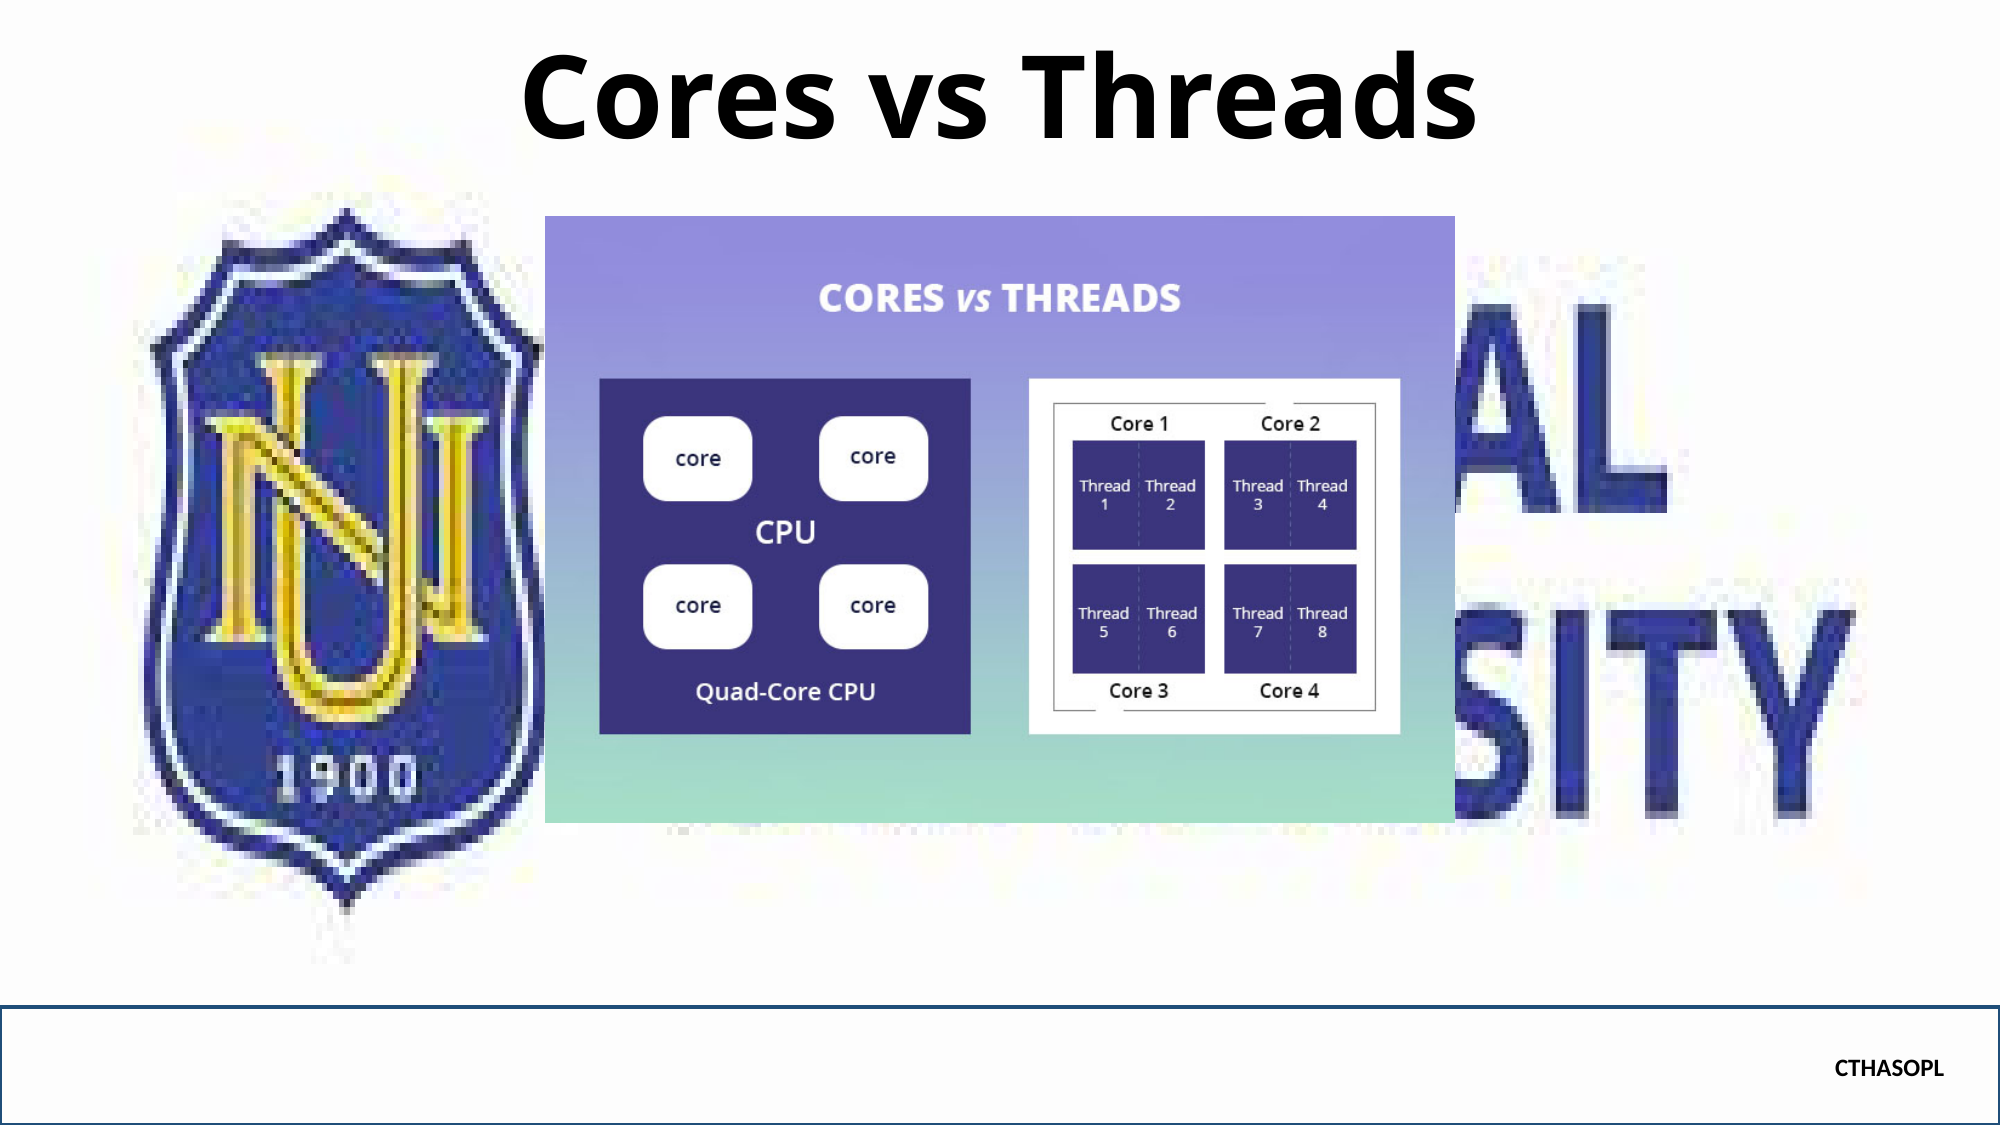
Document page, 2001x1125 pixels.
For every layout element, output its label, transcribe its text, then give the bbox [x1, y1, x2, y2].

picture [0, 0, 2000, 1007]
footer CTHASOPL [0, 1007, 2000, 1125]
title Cores vs Threads [249, 31, 1750, 172]
